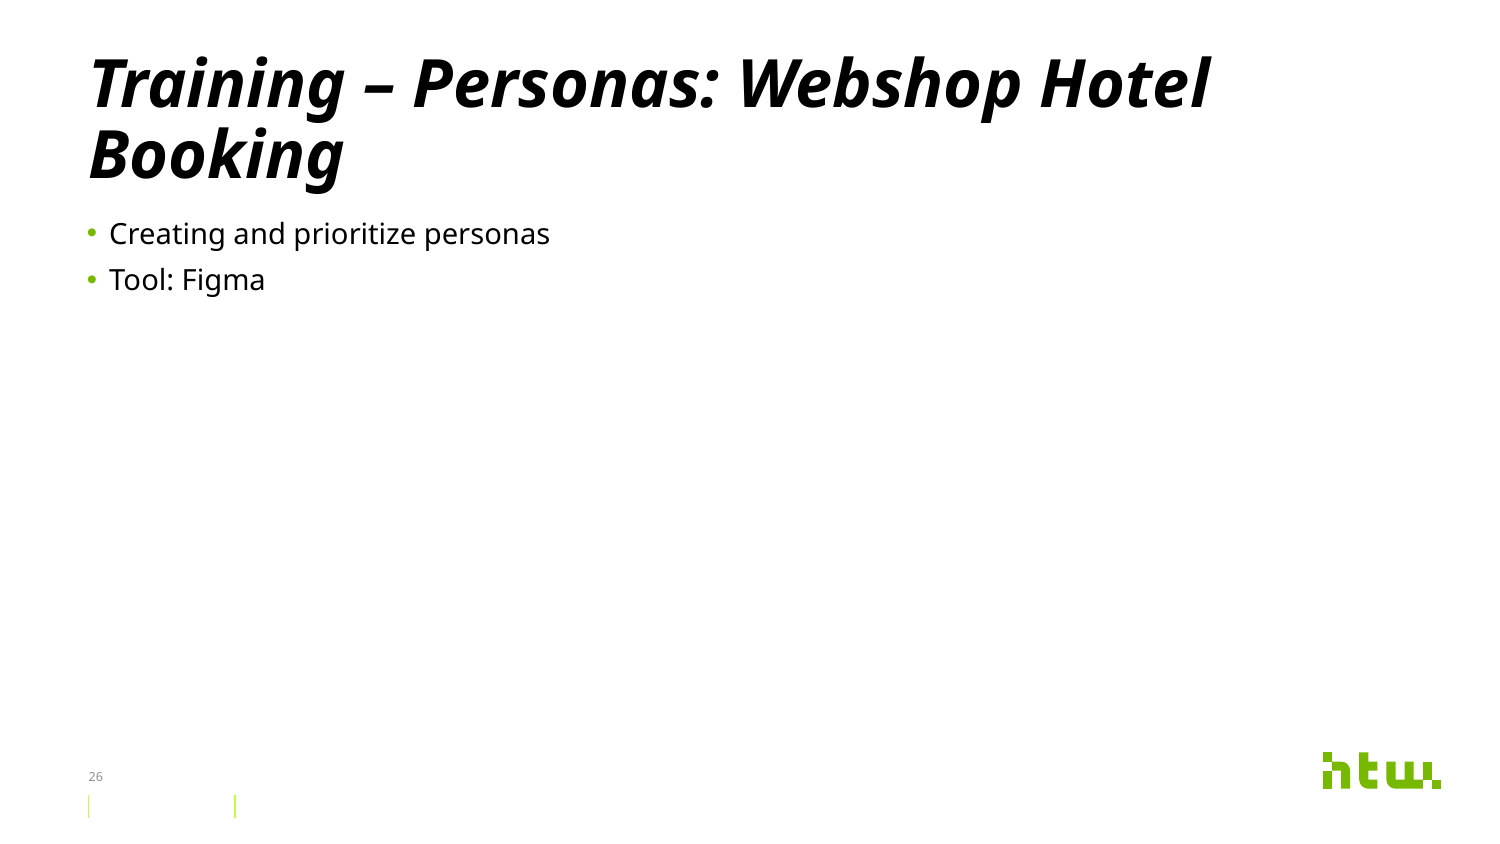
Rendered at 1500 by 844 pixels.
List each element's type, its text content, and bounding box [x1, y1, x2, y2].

text_box Creating and prioritize personas Tool: Figma [75, 215, 1323, 273]
title Training – Personas: Webshop Hotel Booking [88, 50, 1323, 194]
slide_number 26 [88, 768, 373, 799]
